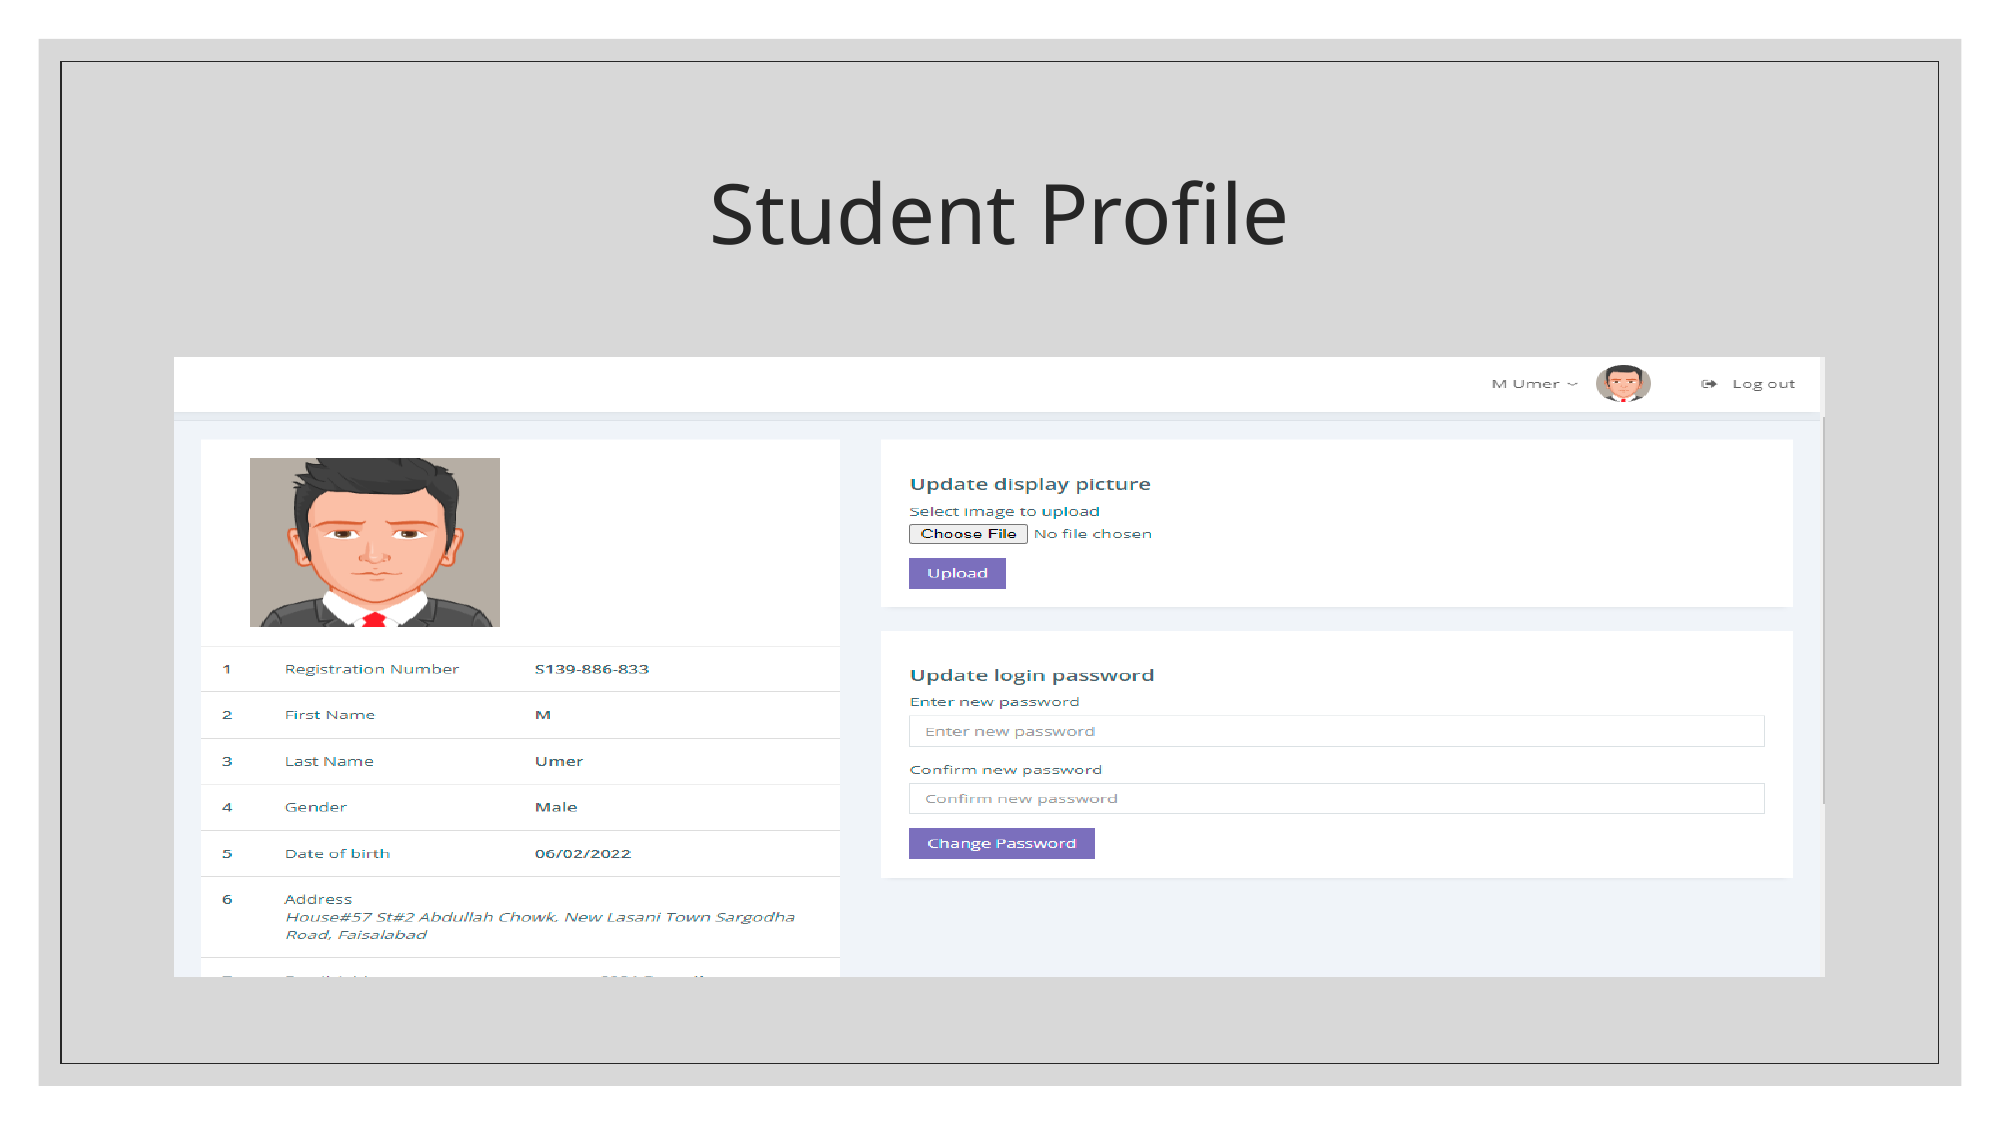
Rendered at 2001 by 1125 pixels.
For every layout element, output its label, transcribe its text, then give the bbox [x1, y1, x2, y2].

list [174, 357, 1825, 977]
title Student Profile [174, 105, 1825, 331]
